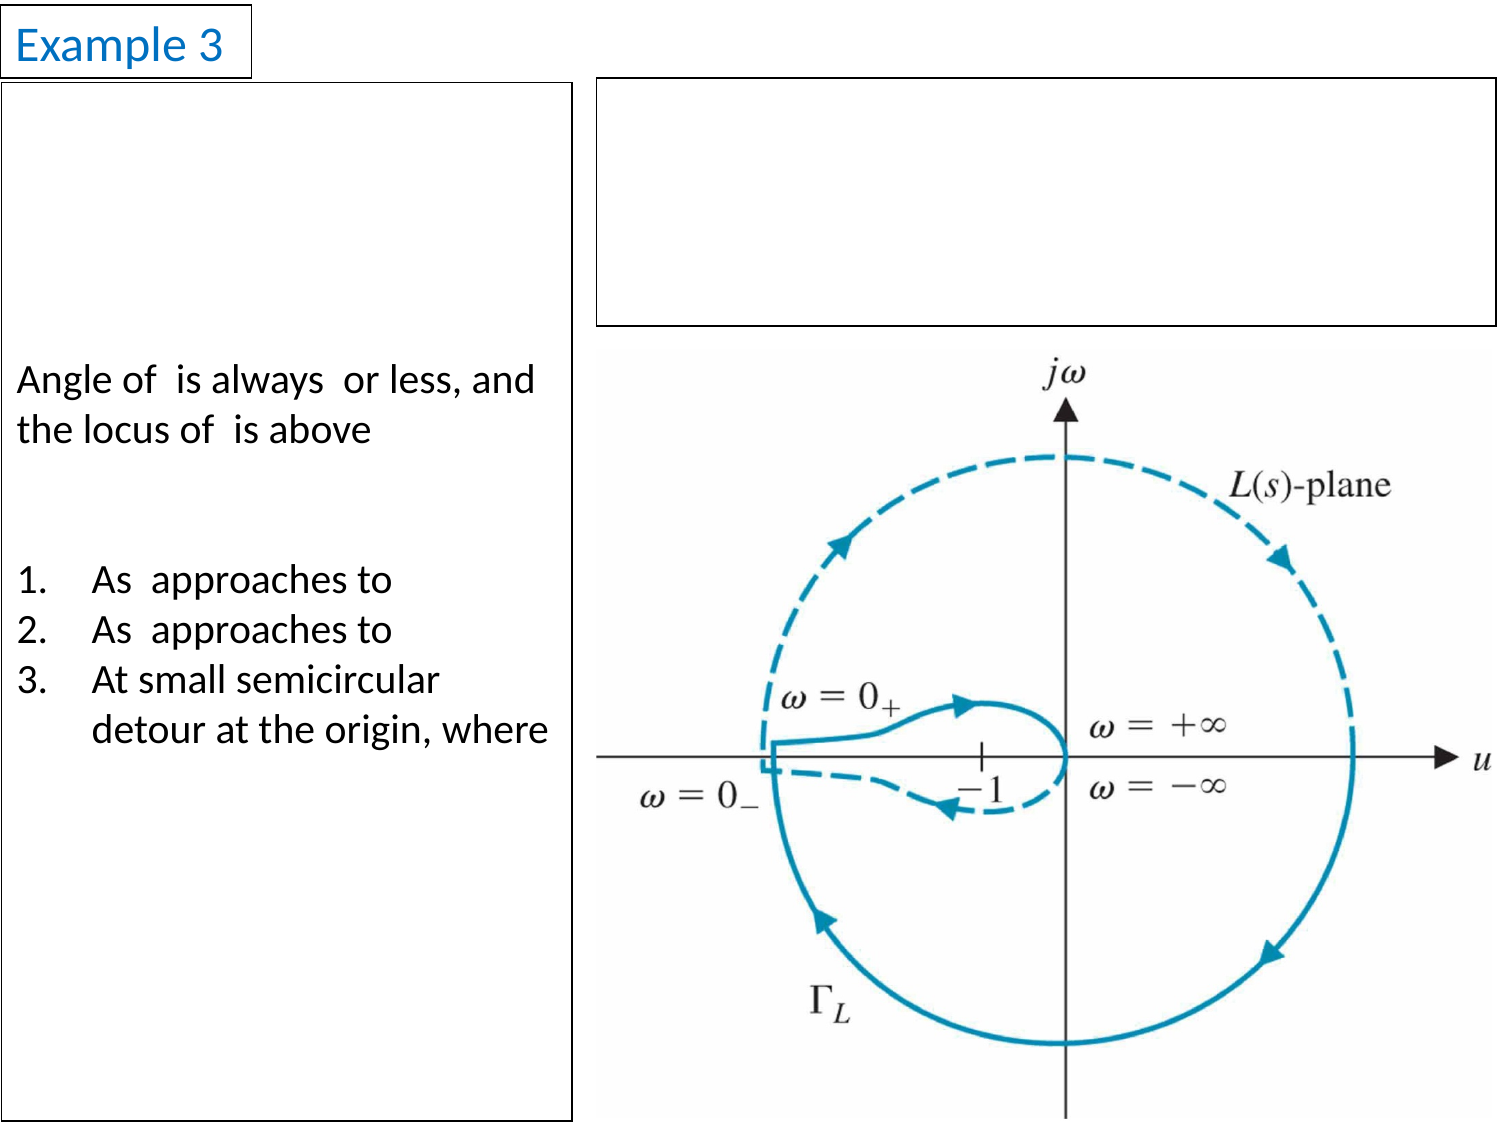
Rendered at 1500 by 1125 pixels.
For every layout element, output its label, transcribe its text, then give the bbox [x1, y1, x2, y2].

text_box Example 3 [0, 4, 252, 79]
picture [596, 349, 1493, 1125]
